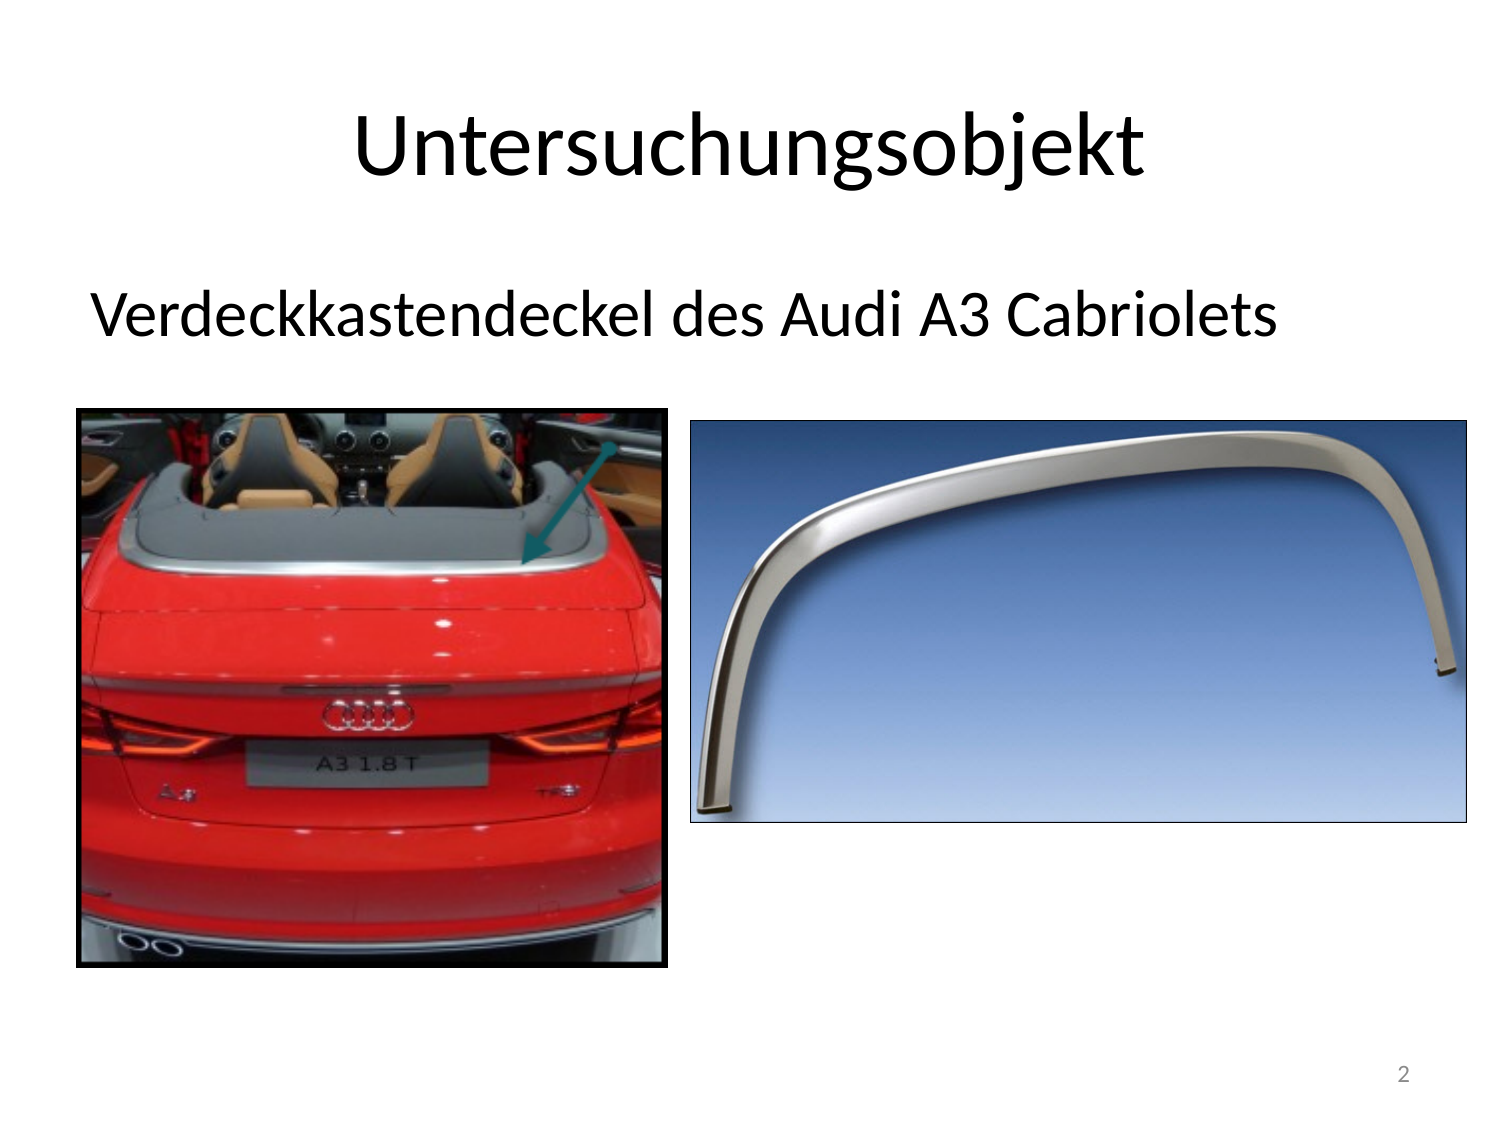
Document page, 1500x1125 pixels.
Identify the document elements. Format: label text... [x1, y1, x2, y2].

picture [76, 408, 668, 968]
slide_number 2 [1074, 1042, 1425, 1103]
list Verdeckkastendeckel des Audi A3 Cabriolets [75, 262, 1425, 1005]
picture [690, 420, 1467, 823]
title Untersuchungsobjekt [75, 45, 1425, 233]
